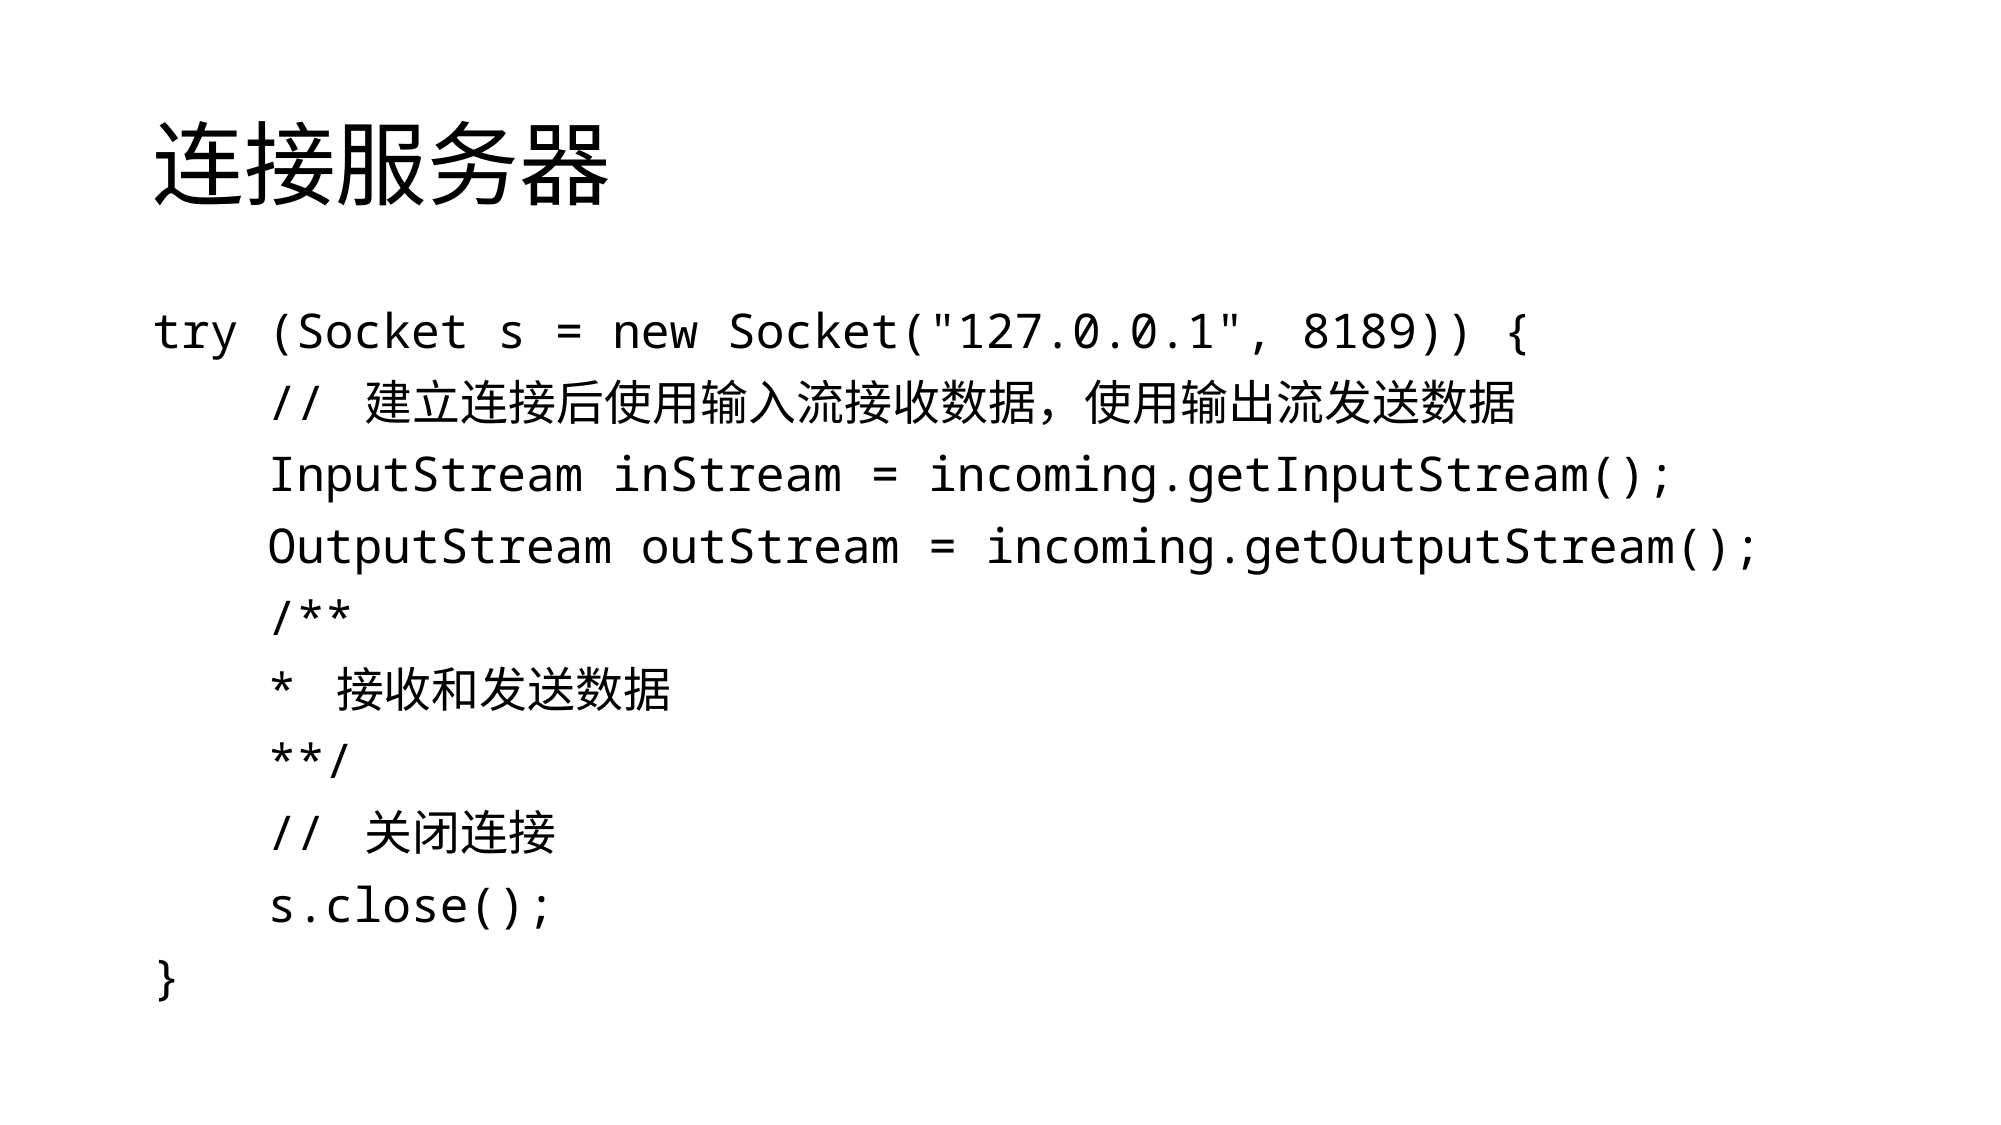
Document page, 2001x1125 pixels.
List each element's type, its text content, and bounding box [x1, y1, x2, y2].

list try (Socket s = new Socket("127.0.0.1", 8189)) { // 建立连接后使用输入流接收数据，使用输出流发送数据 InputStream inStream = incoming.getInputStream(); OutputStream outStream = incoming.getOutputStream(); /** * 接收和发送数据 **/ // 关闭连接 s.close(); } [137, 299, 1863, 1014]
title 连接服务器 [137, 59, 1863, 278]
